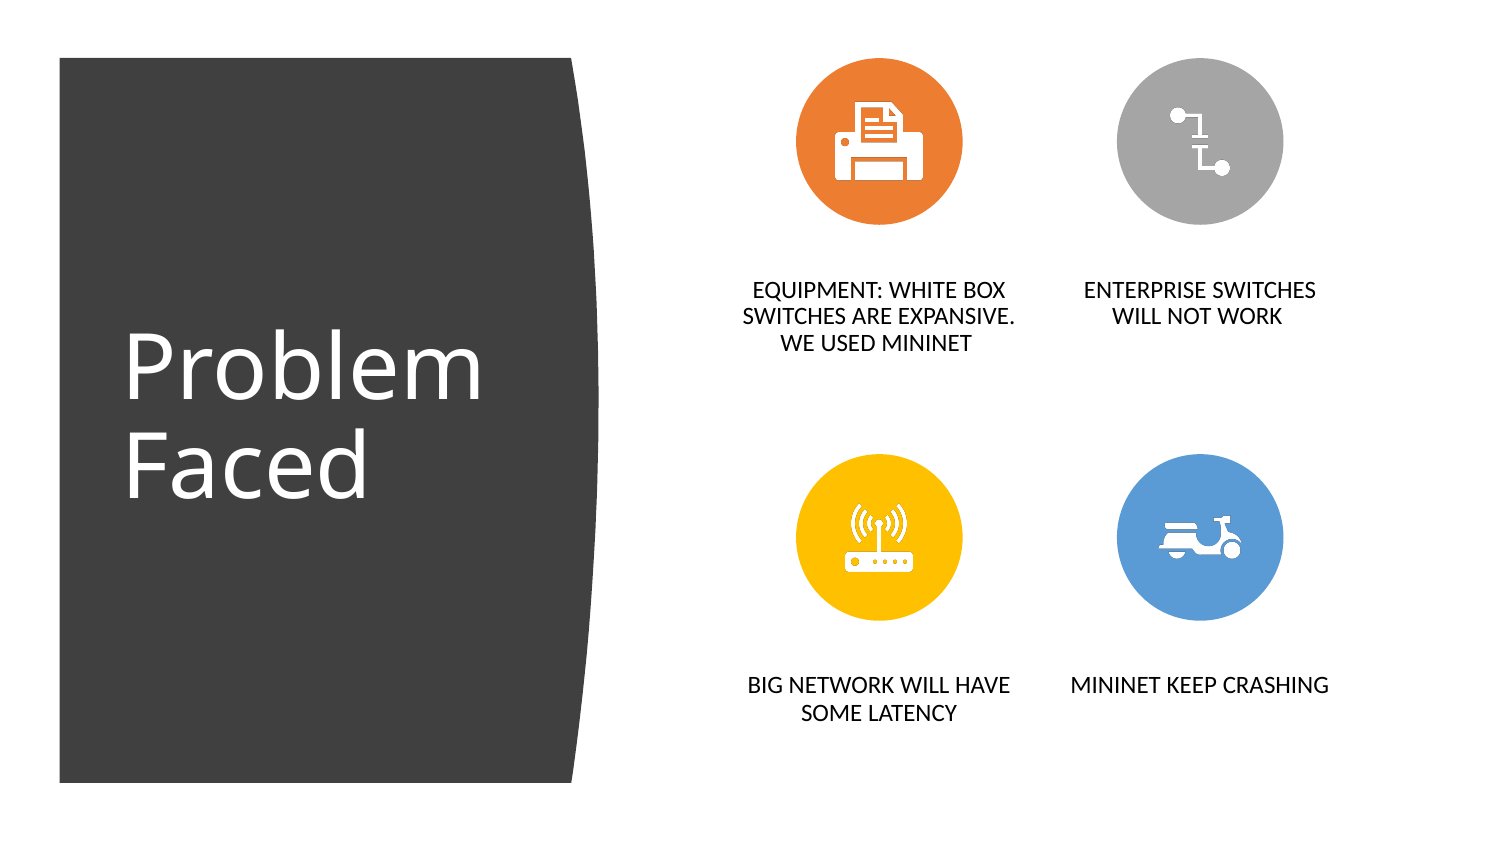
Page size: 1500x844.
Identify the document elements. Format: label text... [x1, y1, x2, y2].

title Problem Faced [106, 124, 527, 715]
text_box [638, 57, 1441, 782]
text_box [58, 56, 600, 784]
